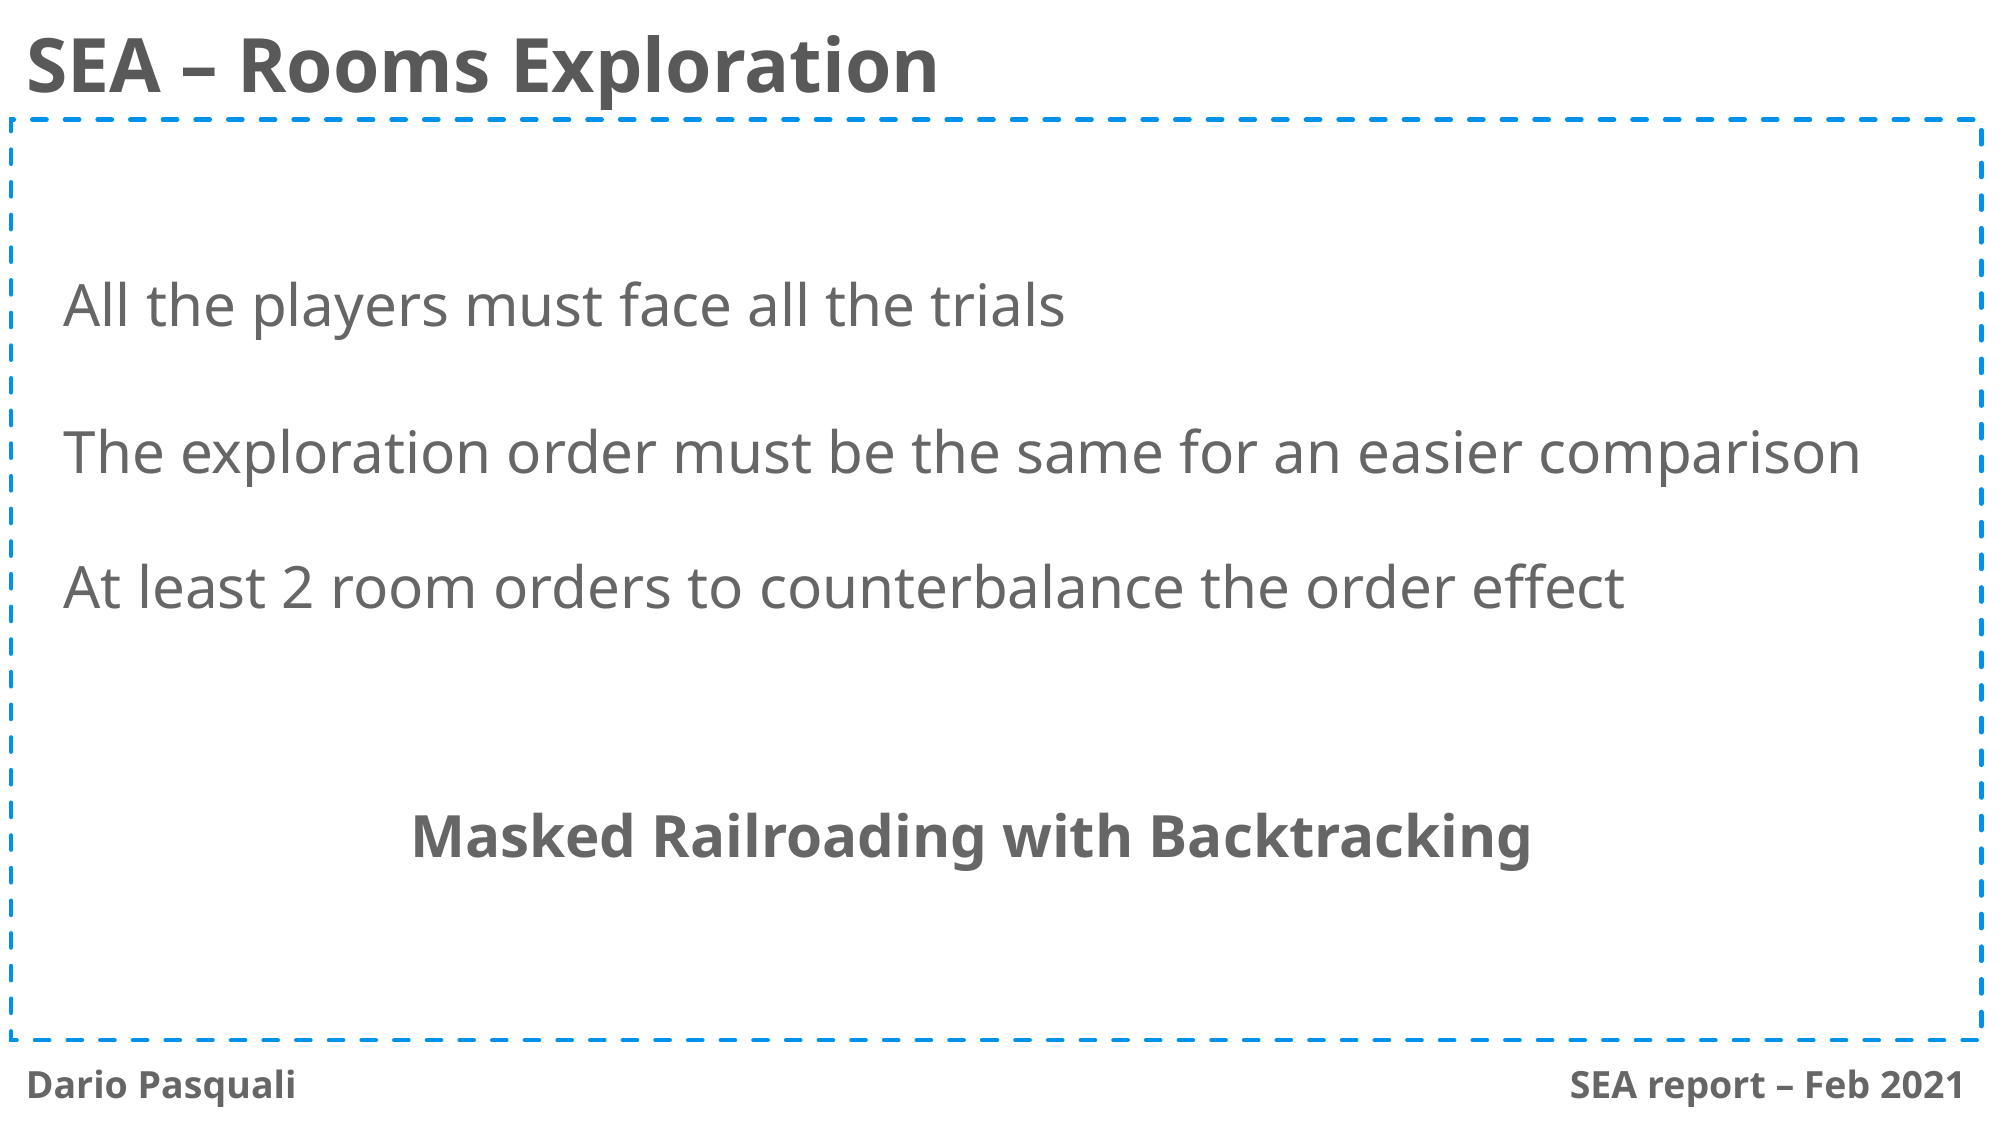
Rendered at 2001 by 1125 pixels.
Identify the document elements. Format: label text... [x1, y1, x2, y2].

text_box At least 2 room orders to counterbalance the order effect [48, 542, 1938, 628]
text_box The exploration order must be the same for an easier comparison [48, 407, 1938, 493]
text_box [10, 119, 1982, 1041]
text_box All the players must face all the trials [48, 260, 1938, 346]
text_box Dario Pasquali [11, 1053, 382, 1114]
text_box Masked Railroading with Backtracking [148, 791, 1796, 877]
text_box SEA – Rooms Exploration [11, 10, 1933, 116]
text_box SEA report – Feb 2021 [1548, 1053, 1982, 1114]
